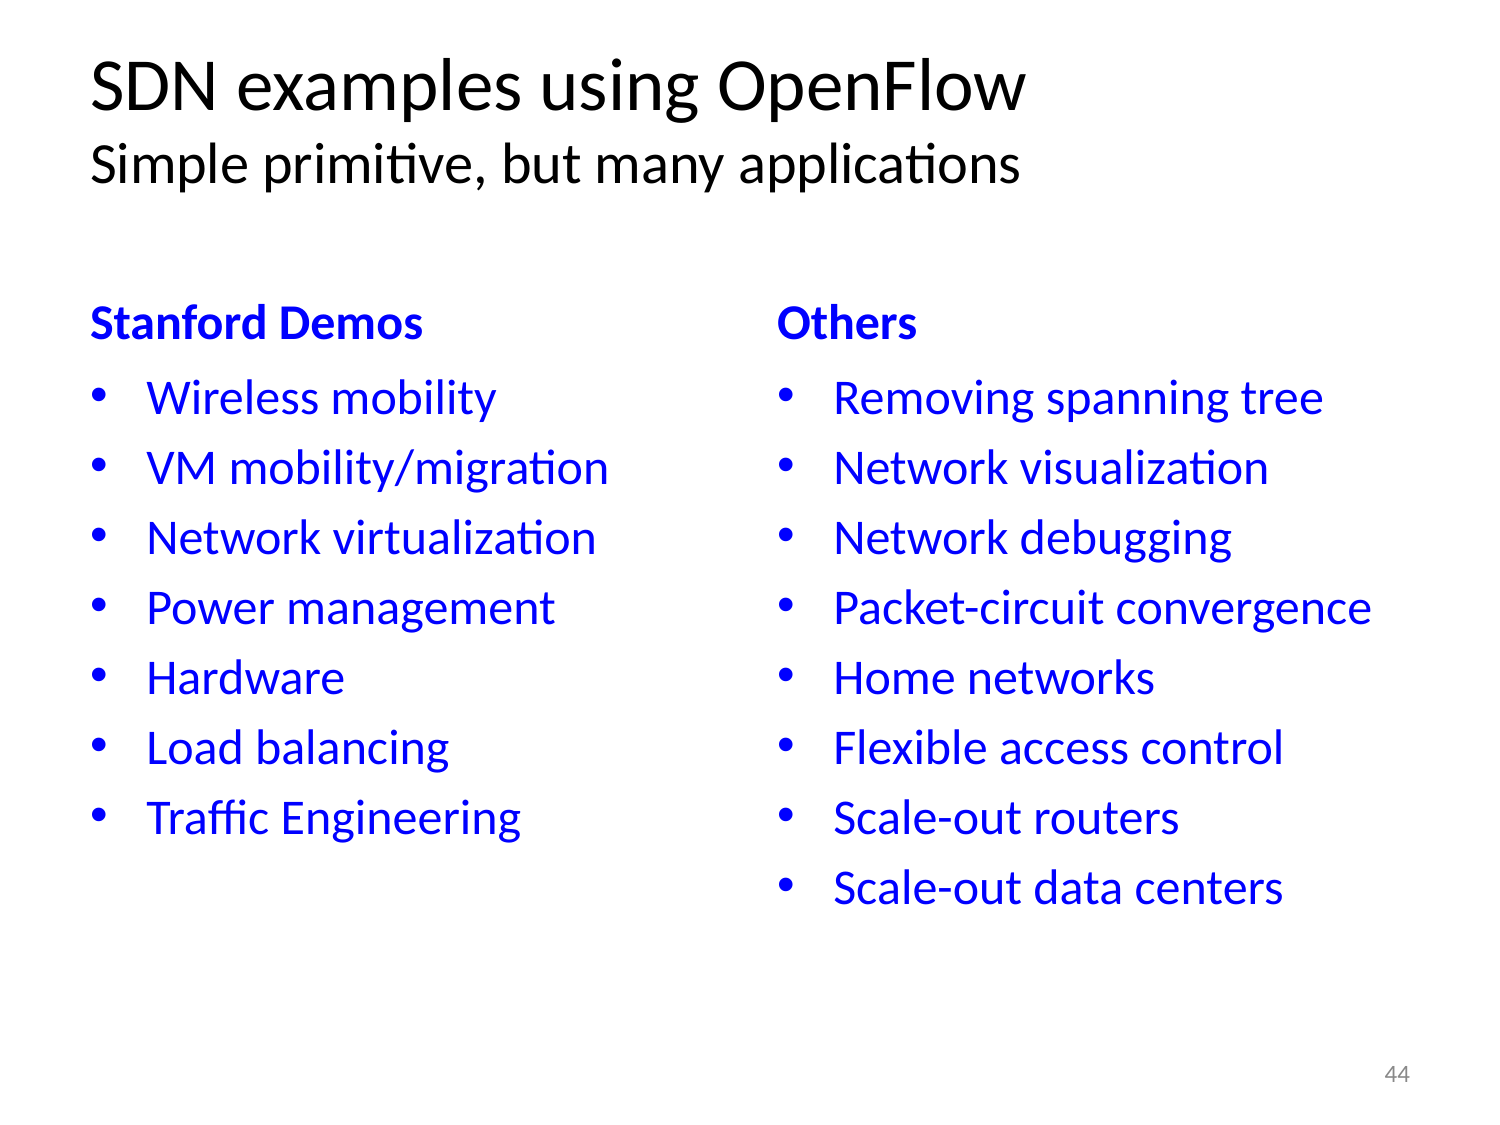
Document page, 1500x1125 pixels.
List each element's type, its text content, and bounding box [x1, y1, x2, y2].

list Others [761, 251, 1426, 356]
list Removing spanning tree Network visualization Network debugging Packet-circuit convergence Home networks Flexible access control Scale-out routers Scale-out data centers [761, 356, 1426, 1006]
list Stanford Demos [74, 251, 738, 356]
slide_number 44 [1074, 1042, 1425, 1103]
list Wireless mobility VM mobility/migration Network virtualization Power management Hardware Load balancing Traffic Engineering [74, 356, 738, 1006]
title SDN examples using OpenFlow Simple primitive, but many applications [74, 40, 1426, 191]
